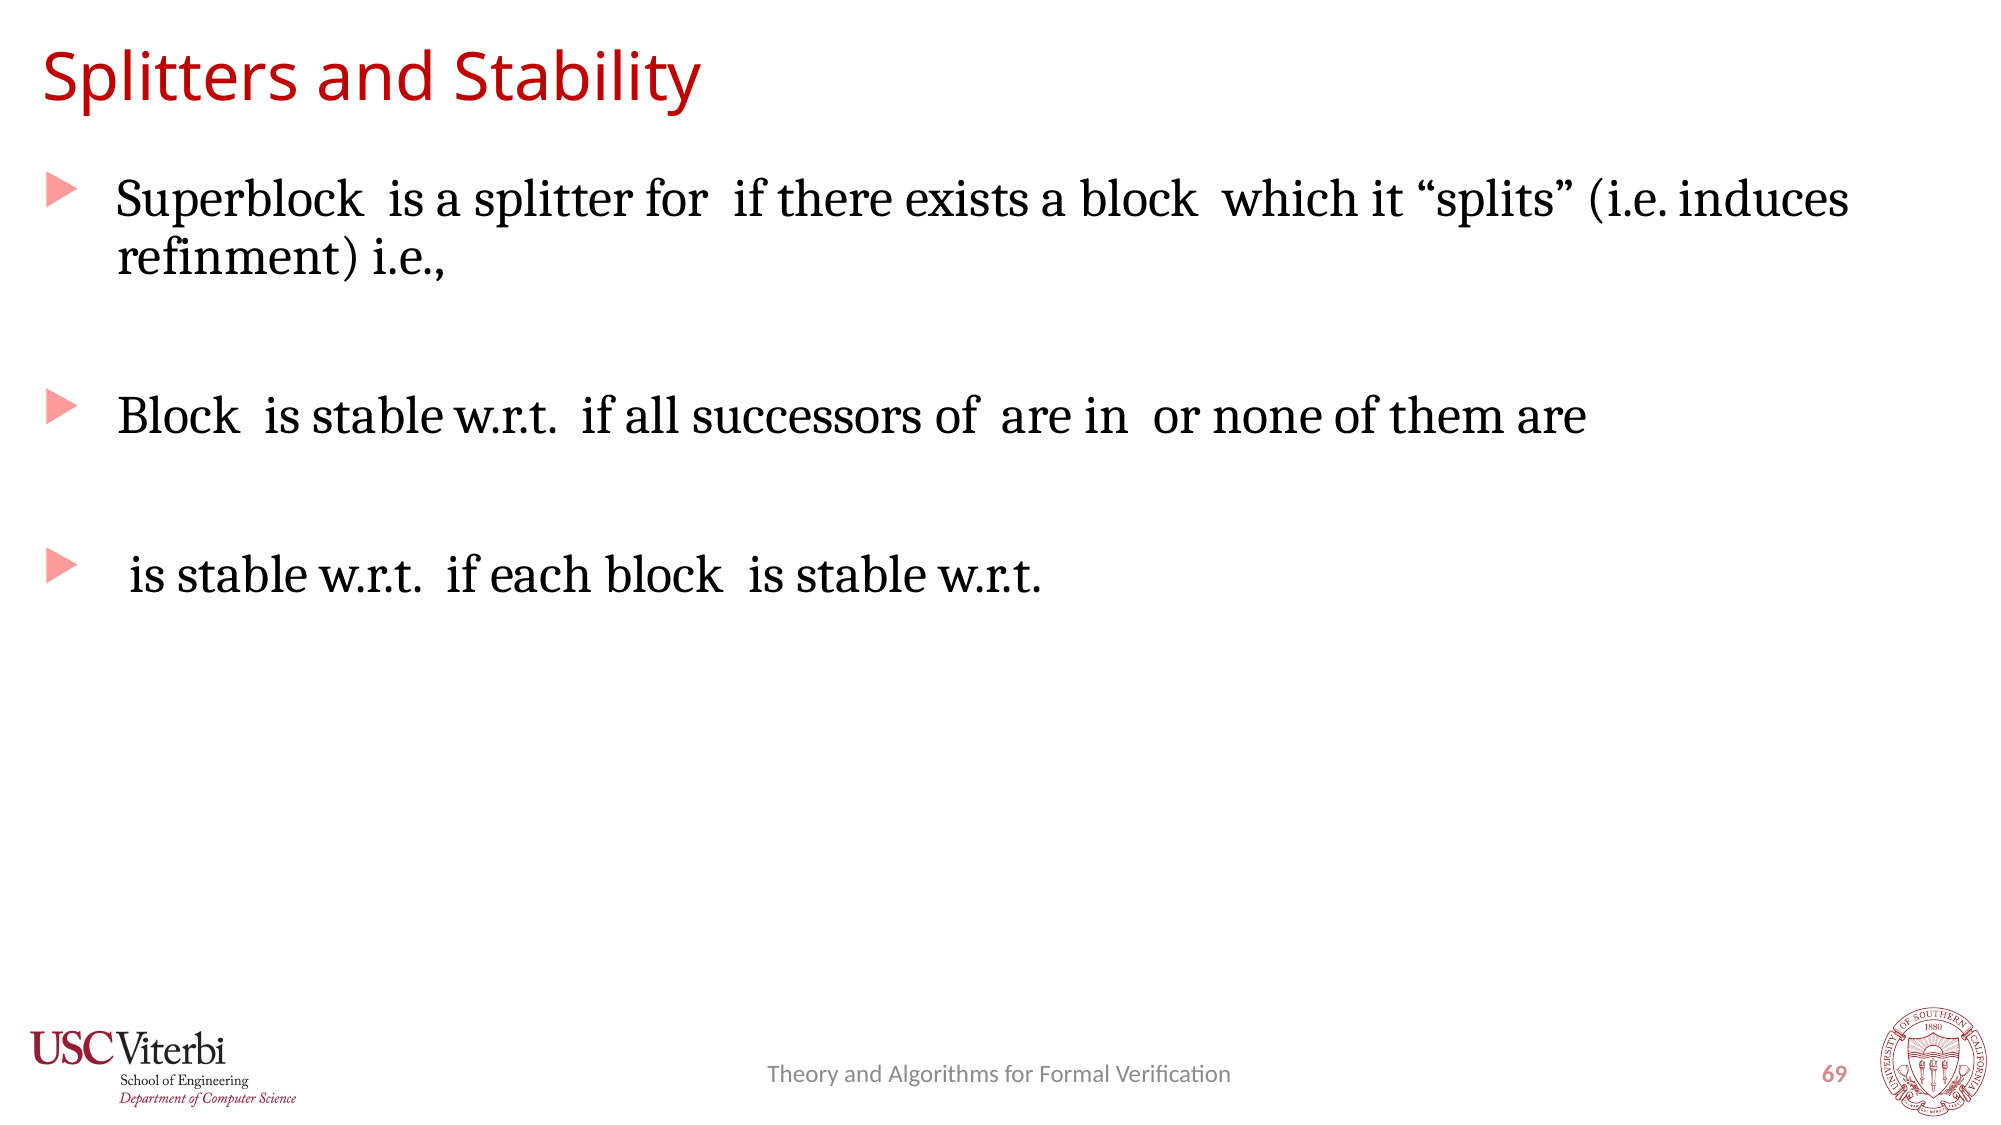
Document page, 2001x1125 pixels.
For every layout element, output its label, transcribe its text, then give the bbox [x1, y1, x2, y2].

title Splitters and Stability [27, 18, 1819, 141]
picture [12, 1014, 316, 1119]
footer Theory and Algorithms for Formal Verification [662, 1042, 1338, 1103]
picture [1879, 1002, 1988, 1119]
slide_number 69 [1684, 1042, 1863, 1103]
